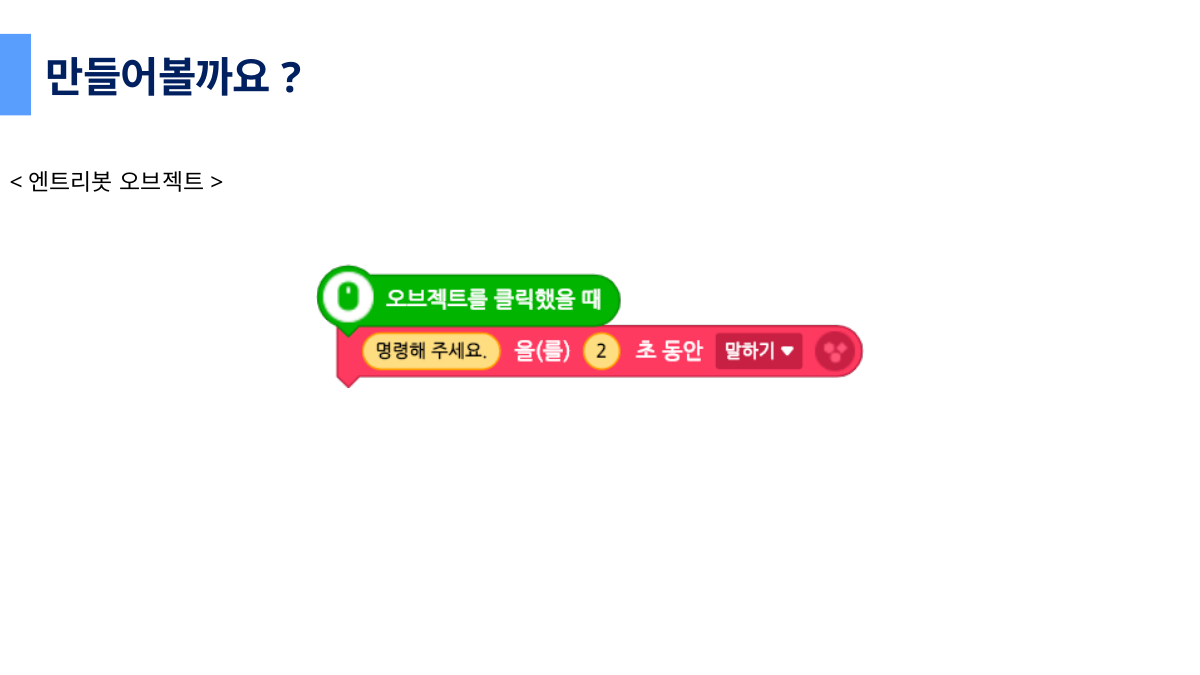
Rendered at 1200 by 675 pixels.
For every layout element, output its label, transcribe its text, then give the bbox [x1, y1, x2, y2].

text_box [0, 33, 32, 116]
picture [316, 260, 884, 388]
text_box <엔트리봇 오브젝트> [0, 160, 239, 203]
text_box 만들어볼까요? [32, 43, 712, 109]
